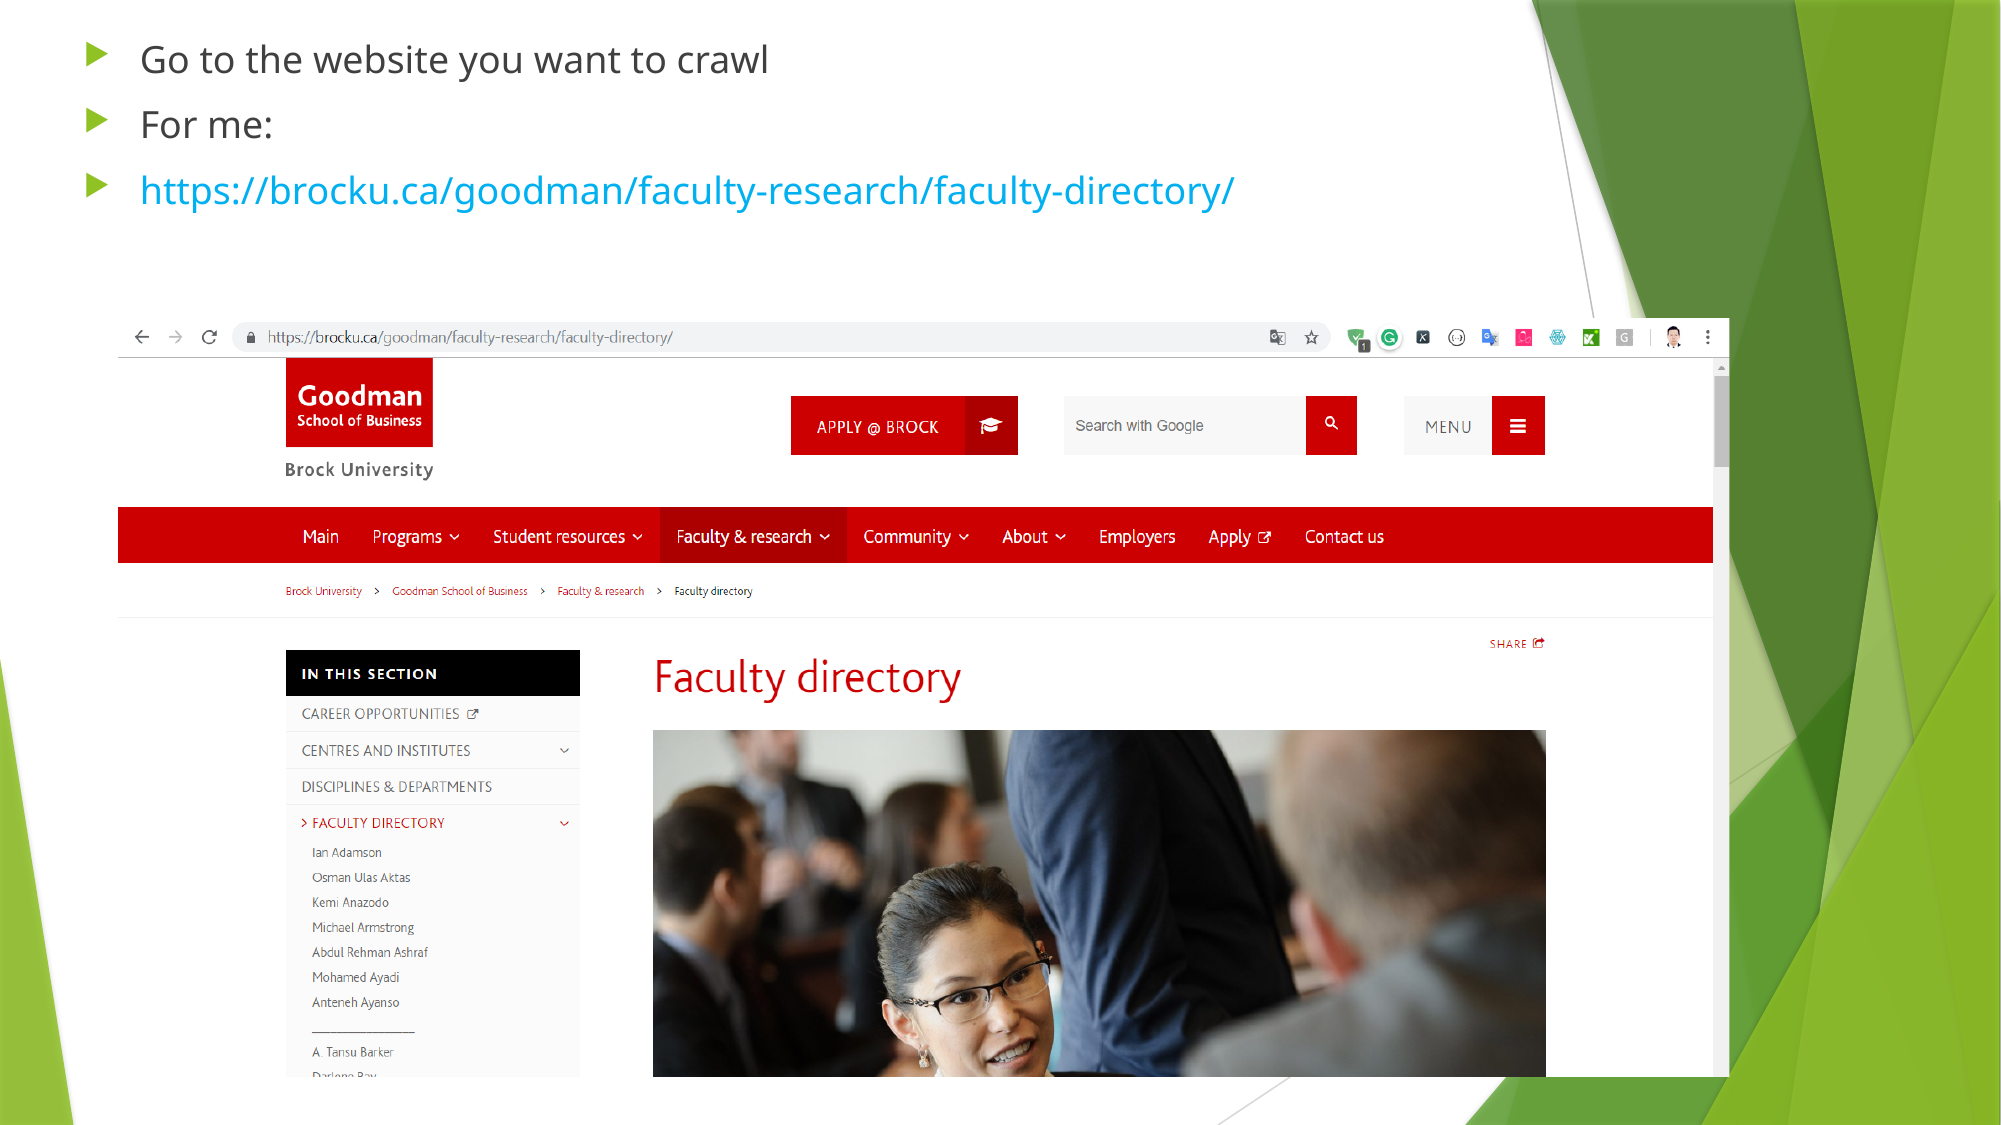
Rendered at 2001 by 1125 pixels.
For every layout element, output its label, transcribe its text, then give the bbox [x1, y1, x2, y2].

picture [117, 317, 1730, 1077]
list Go to the website you want to crawl For me: https://brocku.ca/goodman/faculty-research/faculty-directory/ [68, 28, 1794, 742]
